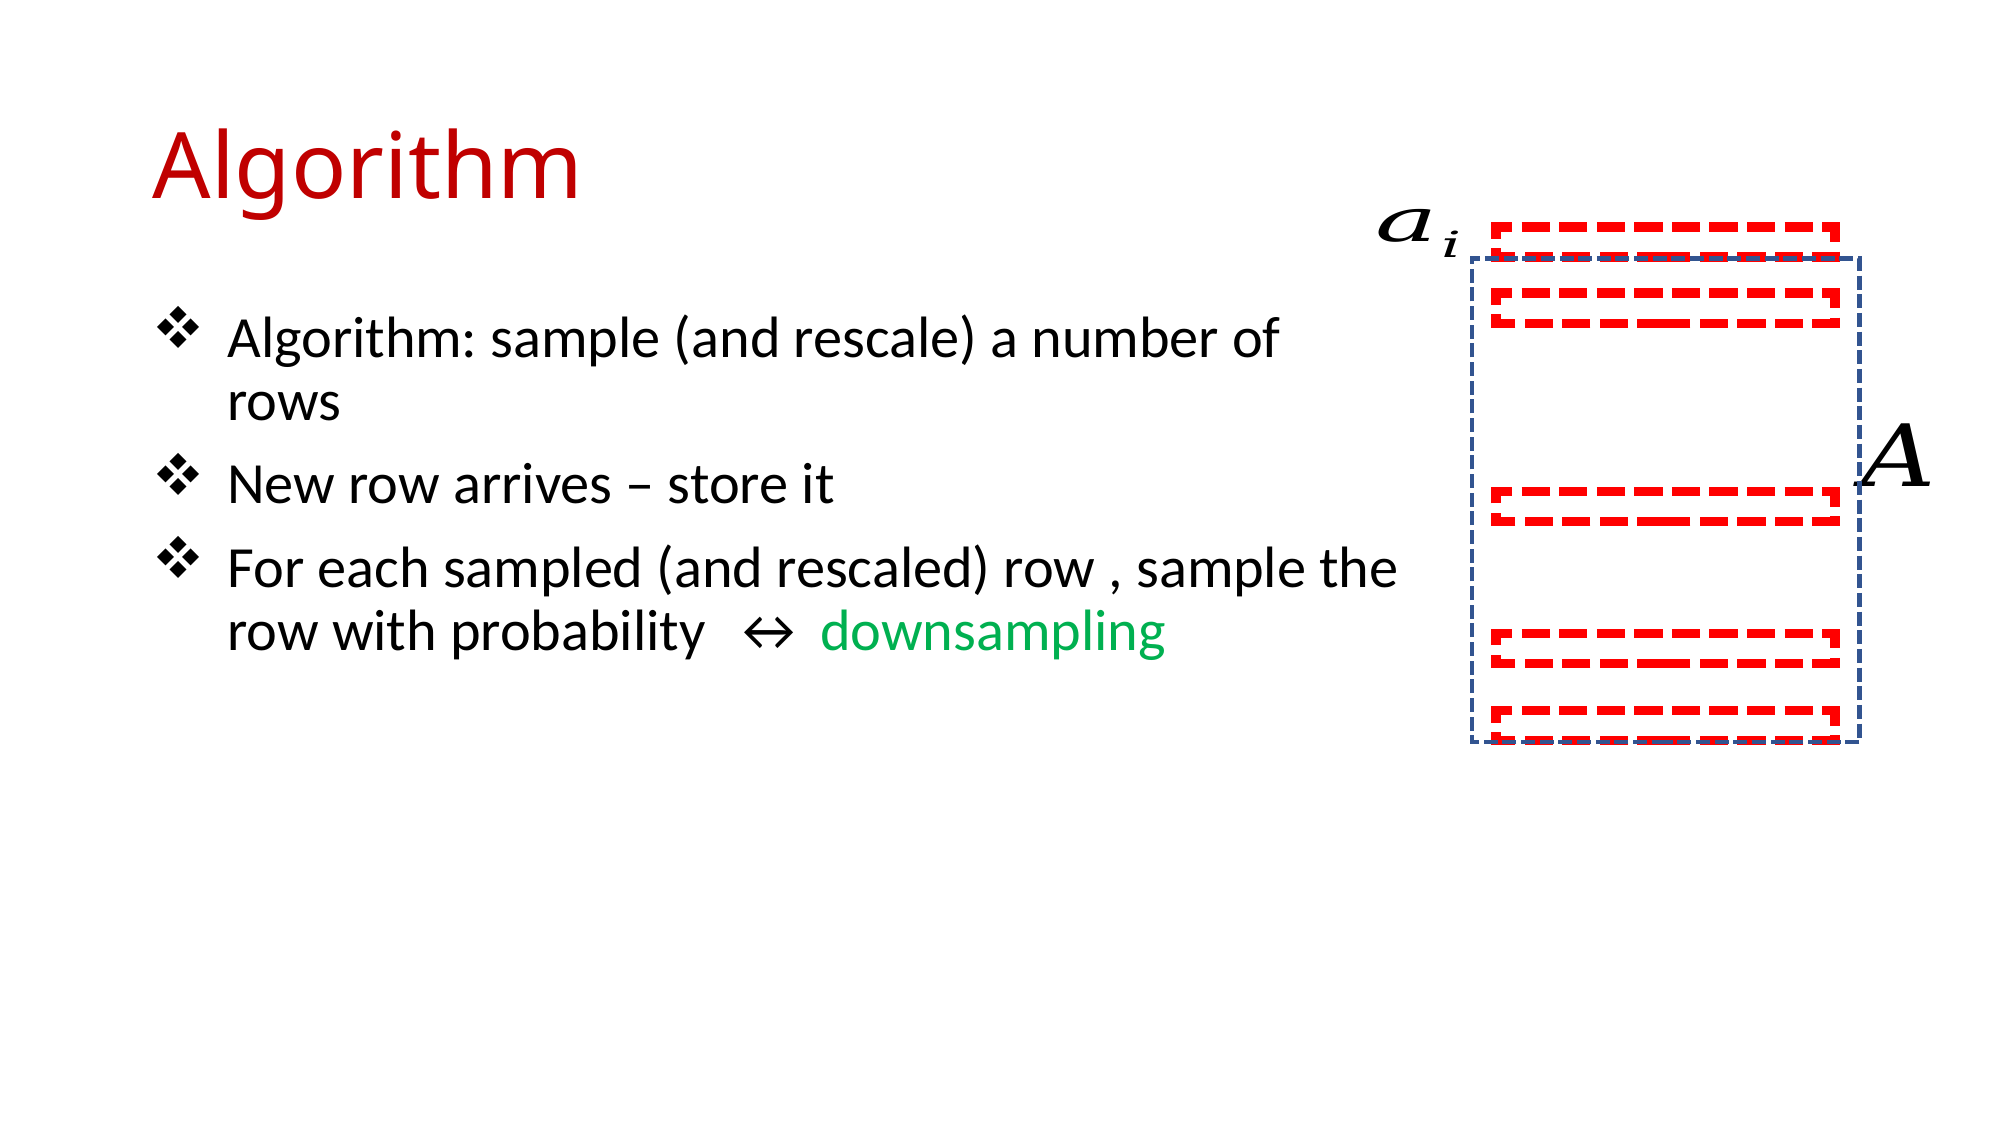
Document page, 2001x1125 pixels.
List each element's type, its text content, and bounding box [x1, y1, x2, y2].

text_box [1495, 226, 1836, 258]
title Algorithm [137, 59, 1863, 278]
text_box [1471, 257, 1860, 743]
